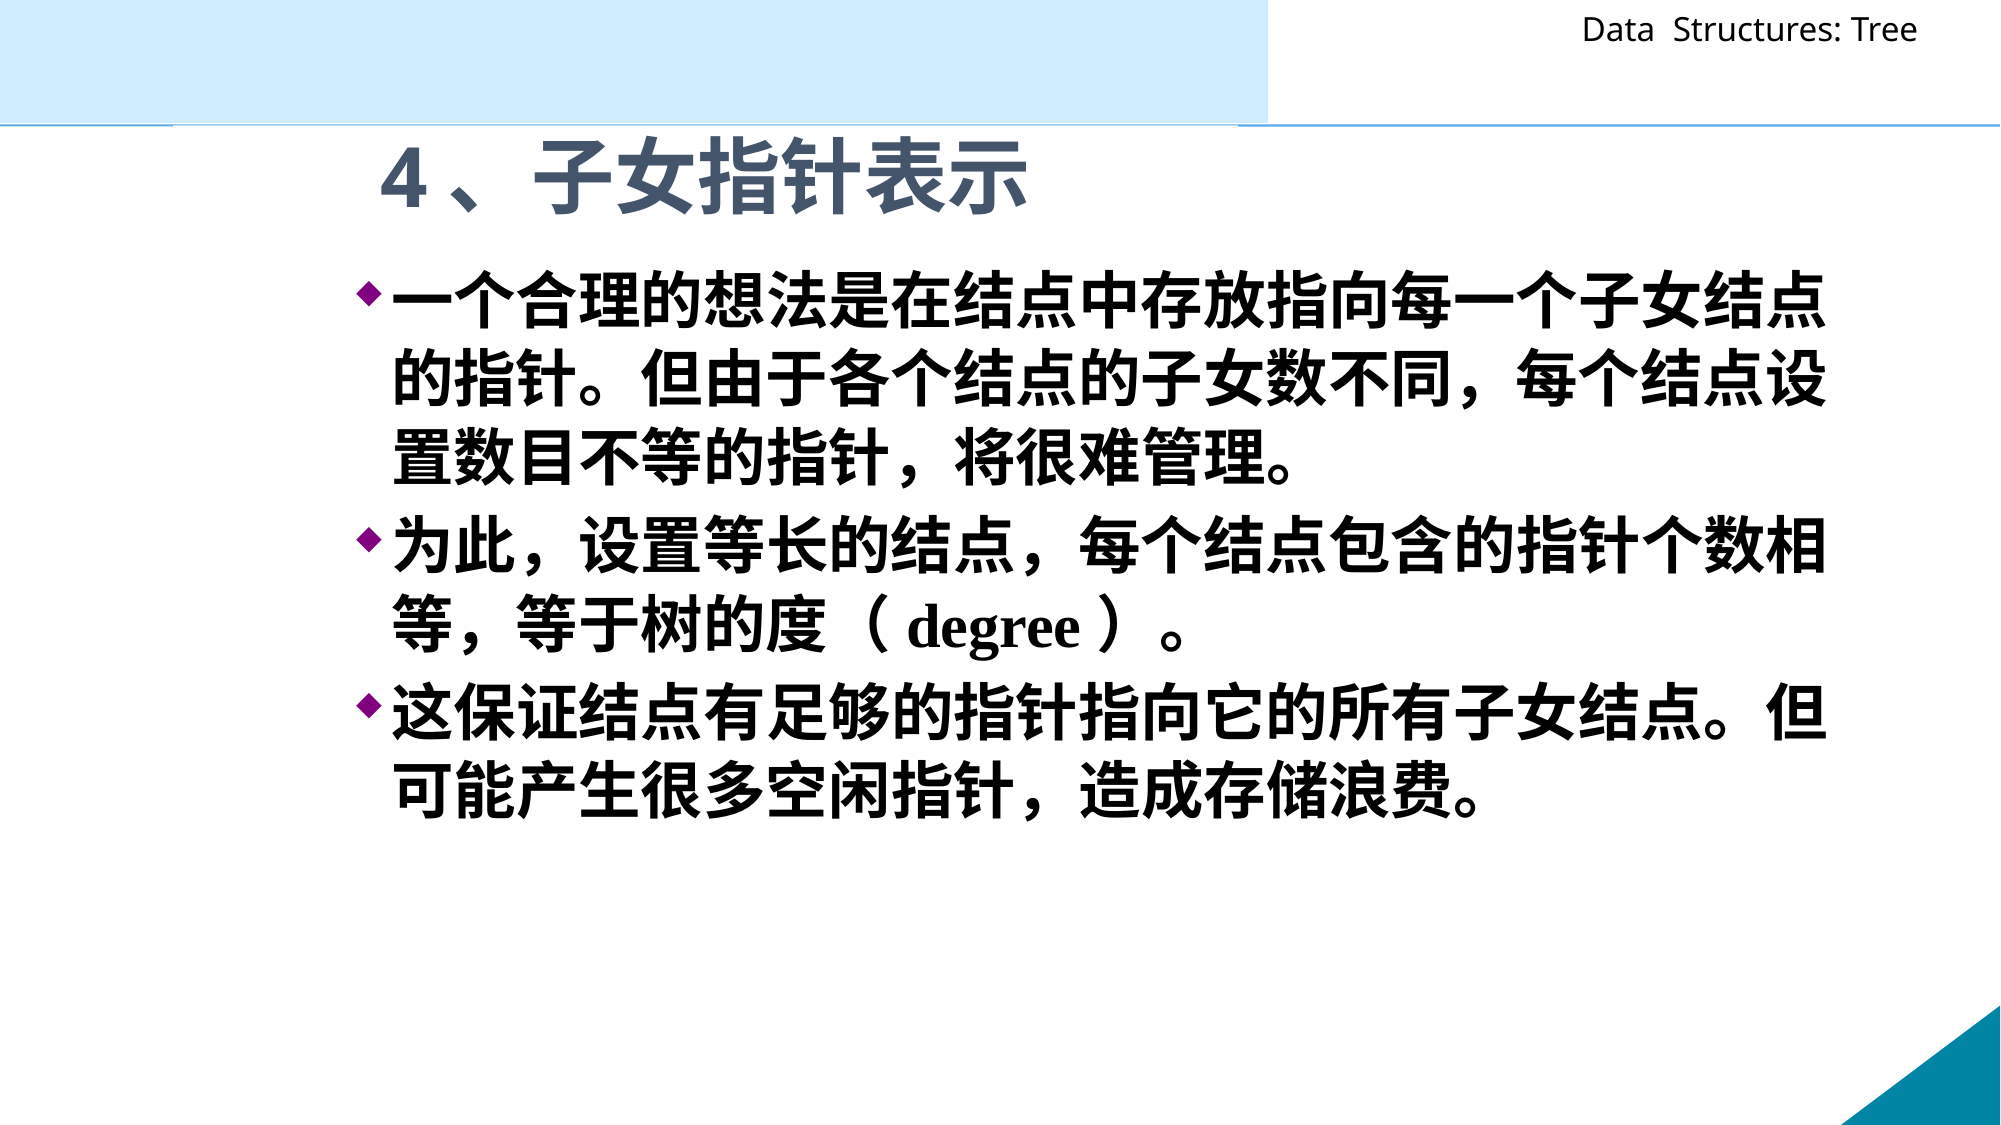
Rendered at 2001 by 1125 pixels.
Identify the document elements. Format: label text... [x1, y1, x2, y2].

title 4、子女指针表示 [173, 125, 1238, 235]
list 一个合理的想法是在结点中存放指向每一个子女结点的指针。但由于各个结点的子女数不同，每个结点设置数目不等的指针，将很难管理。 为此，设置等长的结点，每个结点包含的指针个数相等，等于树的度（degree）。 这保证结点有足够的指针指向它的所有子女结点。但可能产生很多空闲指针，造成存储浪费。 [338, 249, 1875, 1059]
